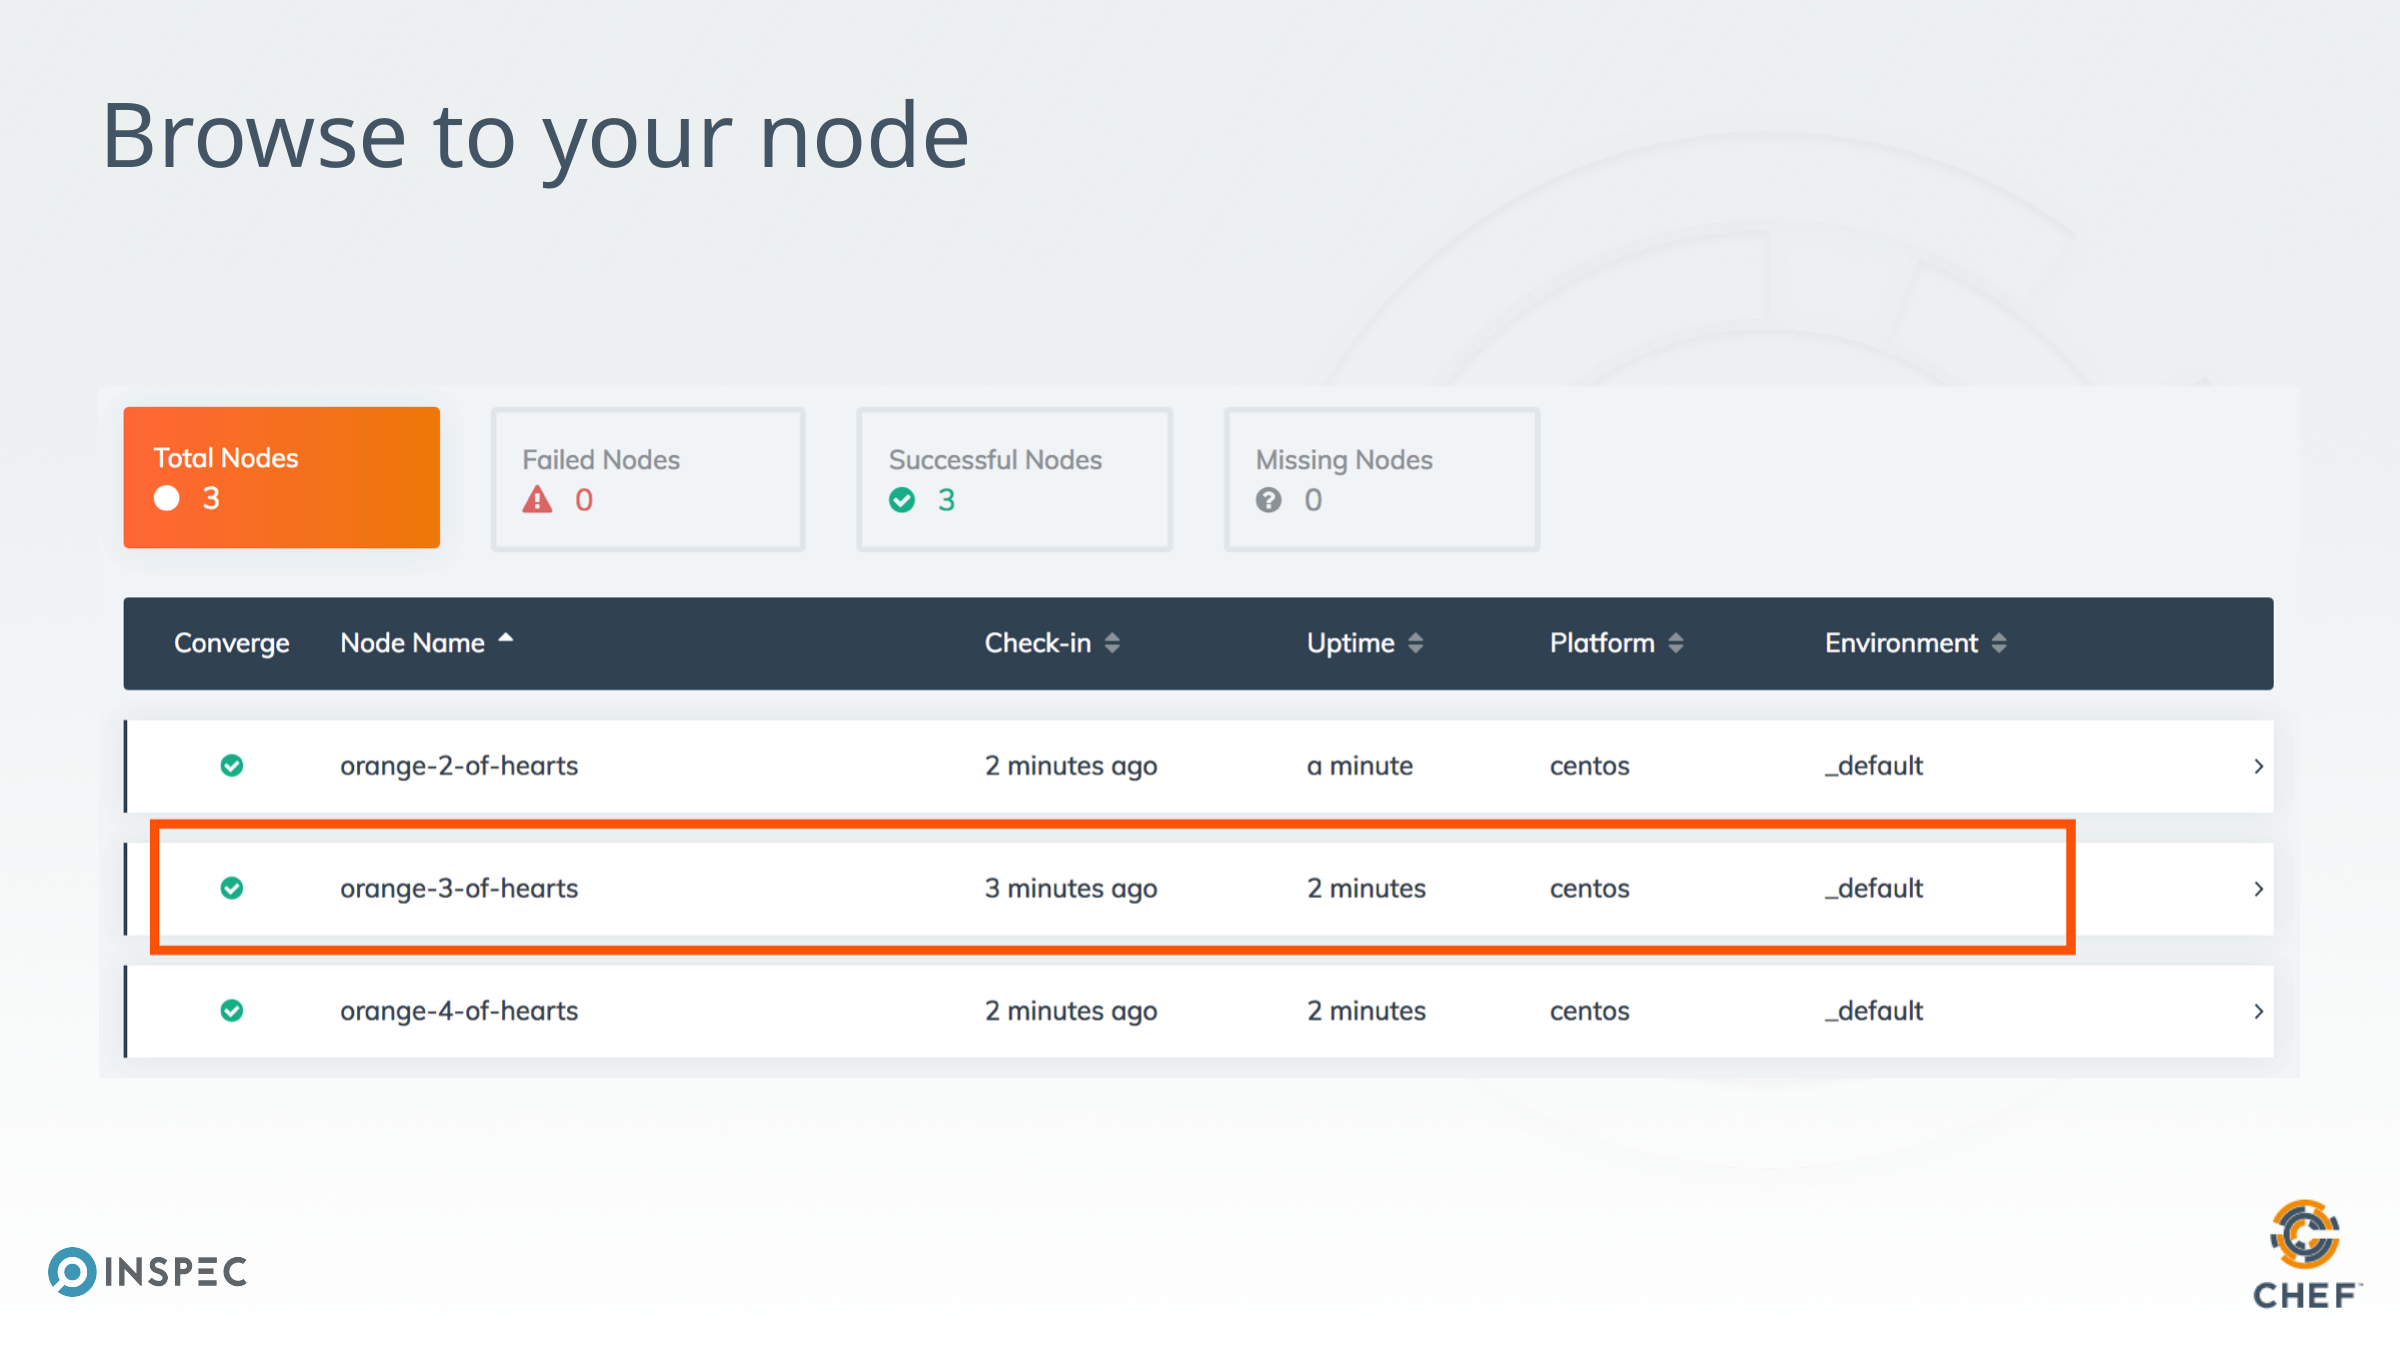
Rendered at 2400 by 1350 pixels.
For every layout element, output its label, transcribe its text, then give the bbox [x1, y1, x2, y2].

picture [0, 0, 2400, 1350]
title Browse to your node [99, 90, 2300, 190]
